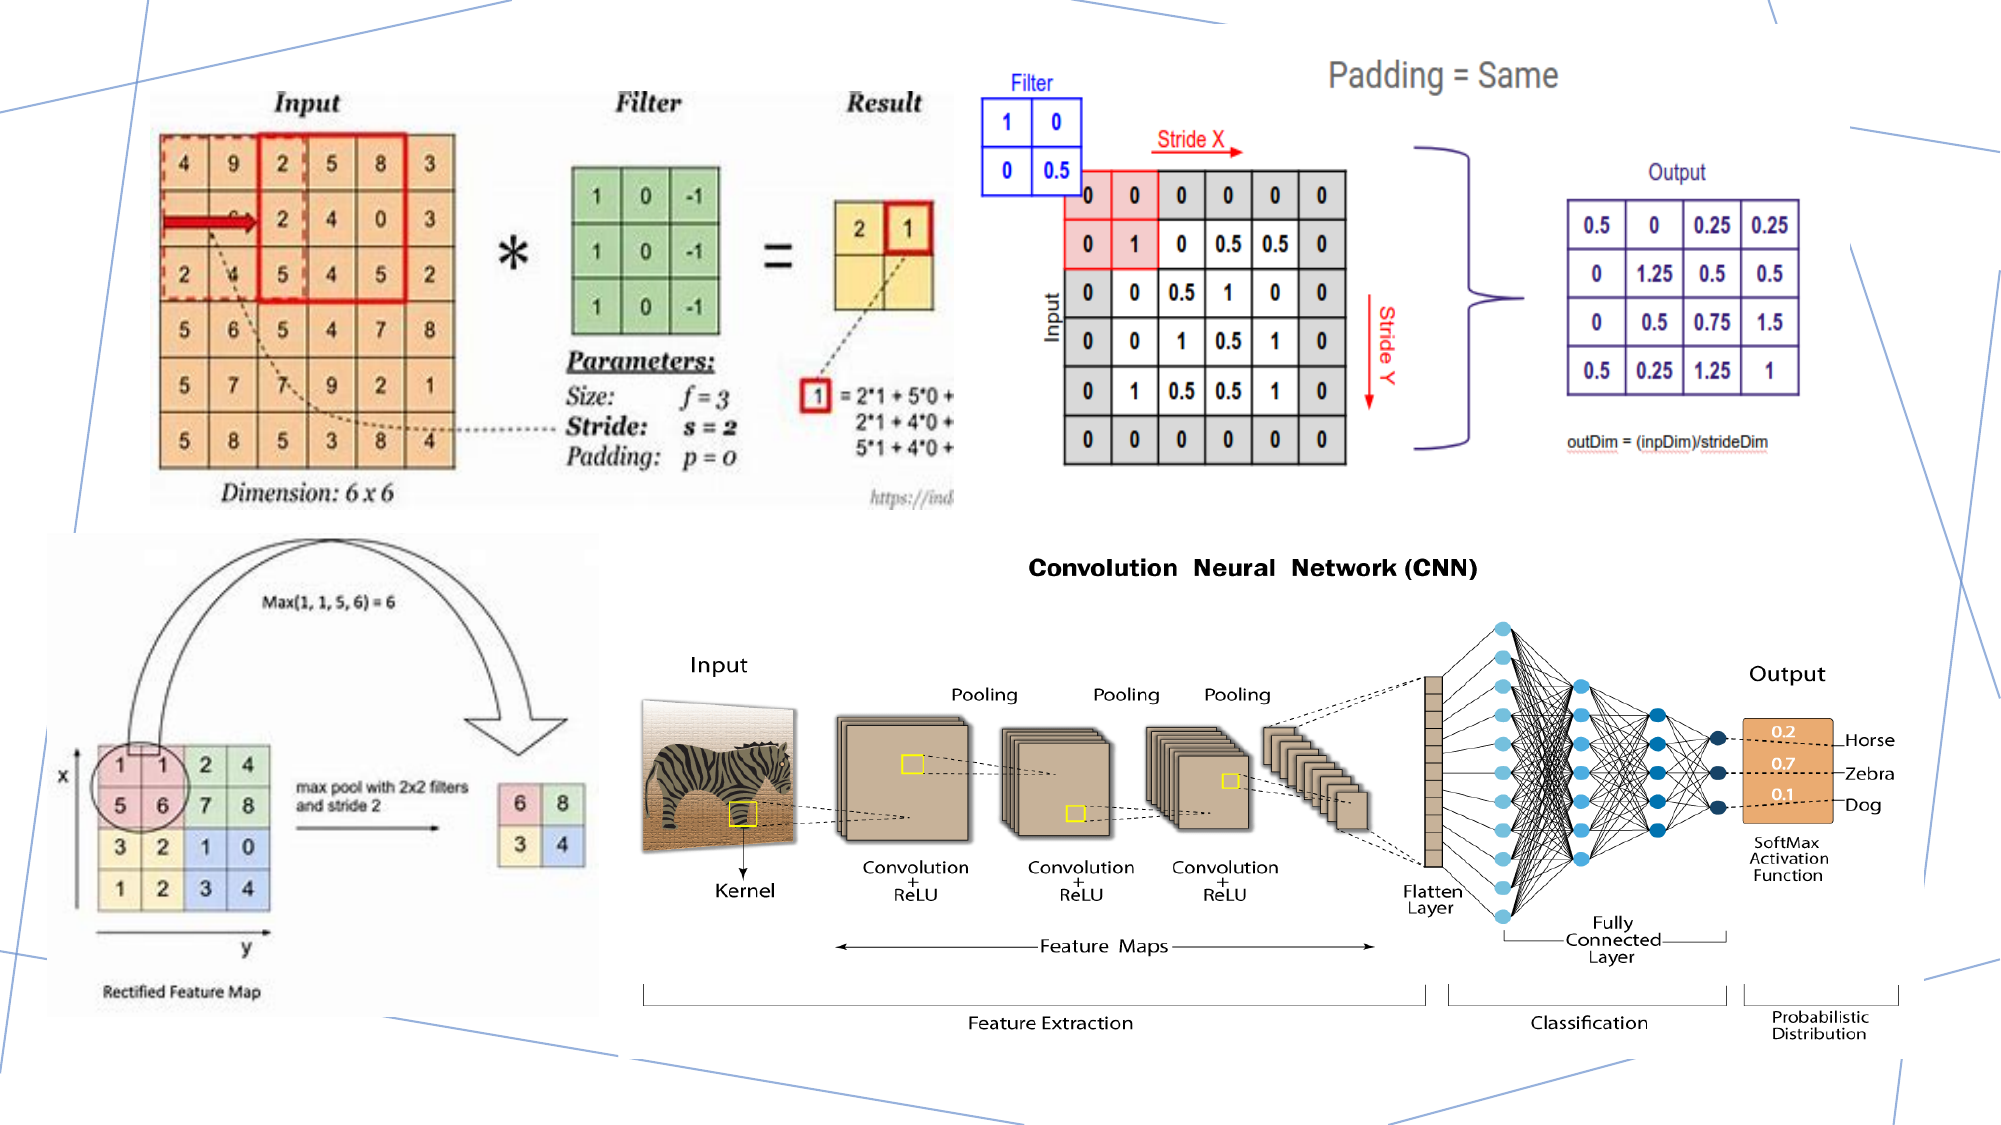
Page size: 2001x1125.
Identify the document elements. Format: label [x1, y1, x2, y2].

picture [618, 522, 1924, 1059]
picture [969, 24, 1850, 484]
picture [150, 90, 954, 510]
picture [47, 533, 599, 1017]
